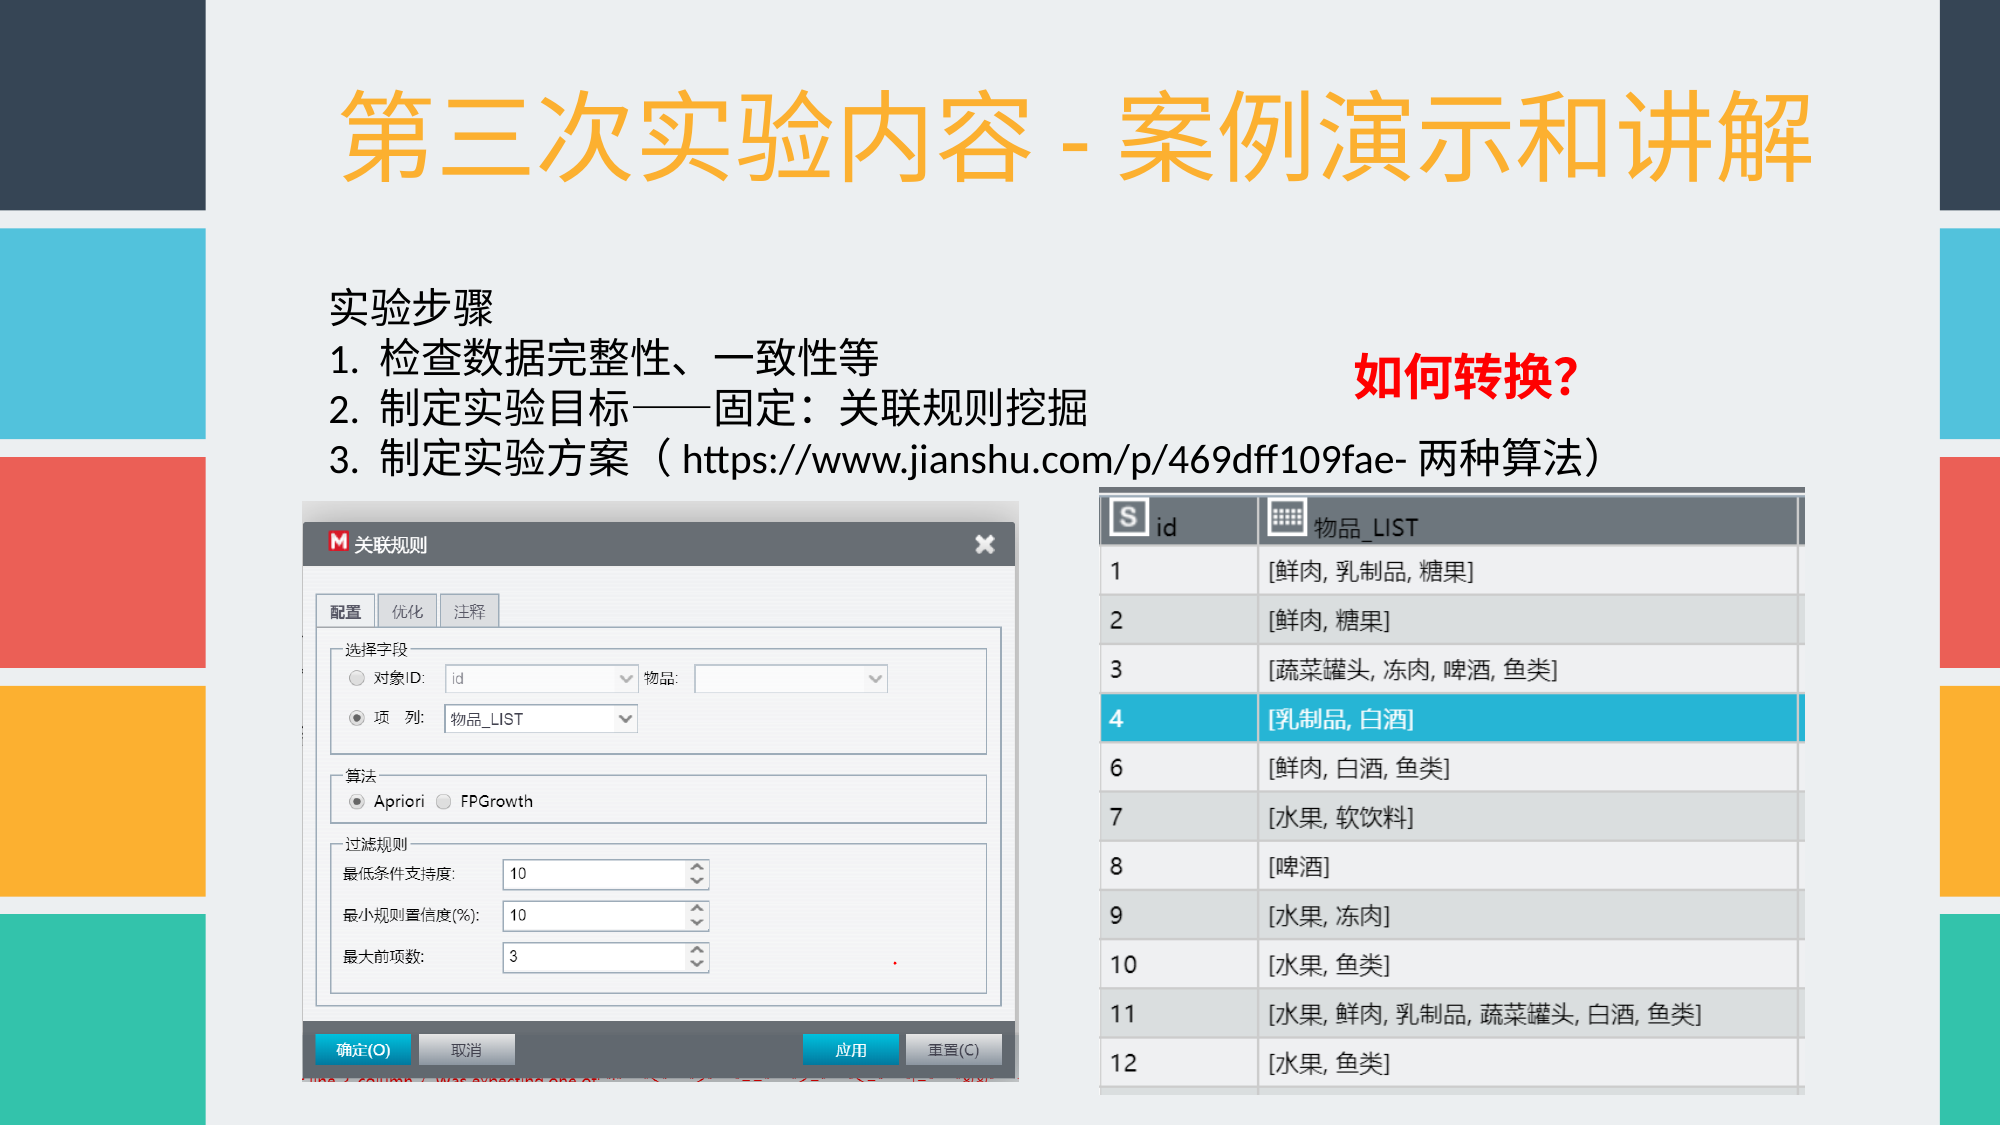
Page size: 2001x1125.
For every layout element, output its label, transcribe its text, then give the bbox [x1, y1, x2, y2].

text_box [0, 685, 206, 897]
text_box [1939, 228, 2000, 440]
text_box 如何转换？ [1338, 338, 1882, 413]
picture [302, 501, 1019, 1082]
text_box [0, 914, 206, 1125]
text_box 实验步骤 1. 检查数据完整性、一致性等 2. 制定实验目标——固定：关联规则挖掘 3. 制定实验方案（https://www.jianshu.com/p/469dff109fae-两种算法） [313, 274, 1714, 640]
text_box [1939, 0, 2000, 211]
text_box [0, 0, 206, 211]
text_box [1939, 685, 2000, 897]
text_box [1939, 914, 2000, 1125]
text_box [0, 228, 206, 440]
text_box 第三次实验内容-案例演示和讲解 [321, 66, 1832, 202]
text_box [0, 457, 206, 668]
picture [1099, 487, 1805, 1095]
text_box [1939, 457, 2000, 668]
